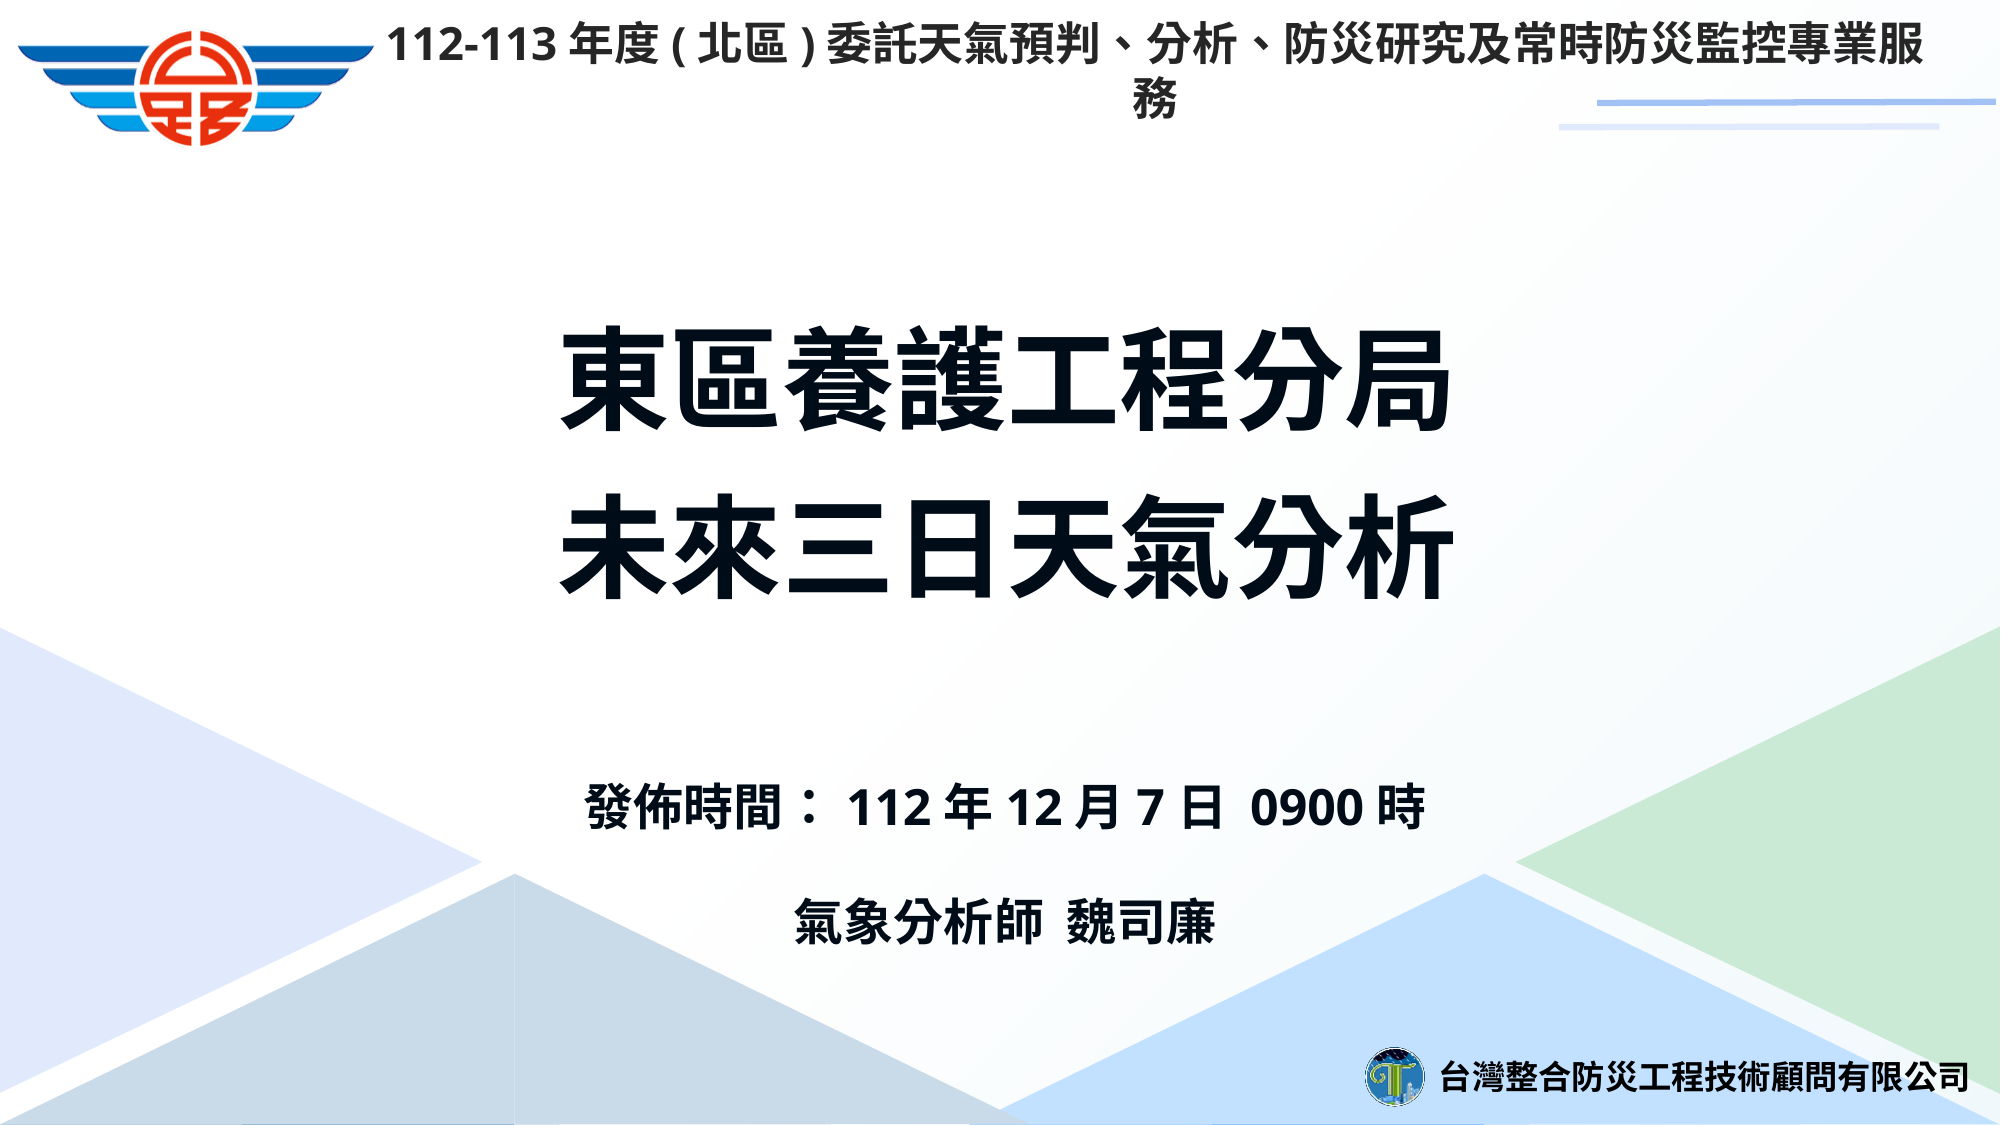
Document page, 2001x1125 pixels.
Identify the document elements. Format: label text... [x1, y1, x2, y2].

list 東區養護工程分局 未來三日天氣分析 [2, 286, 2000, 615]
picture [1364, 1047, 1425, 1107]
picture [5, 18, 386, 152]
list 發佈時間：112年12月7日 0900時 氣象分析師 魏司廉 [2, 745, 2000, 962]
